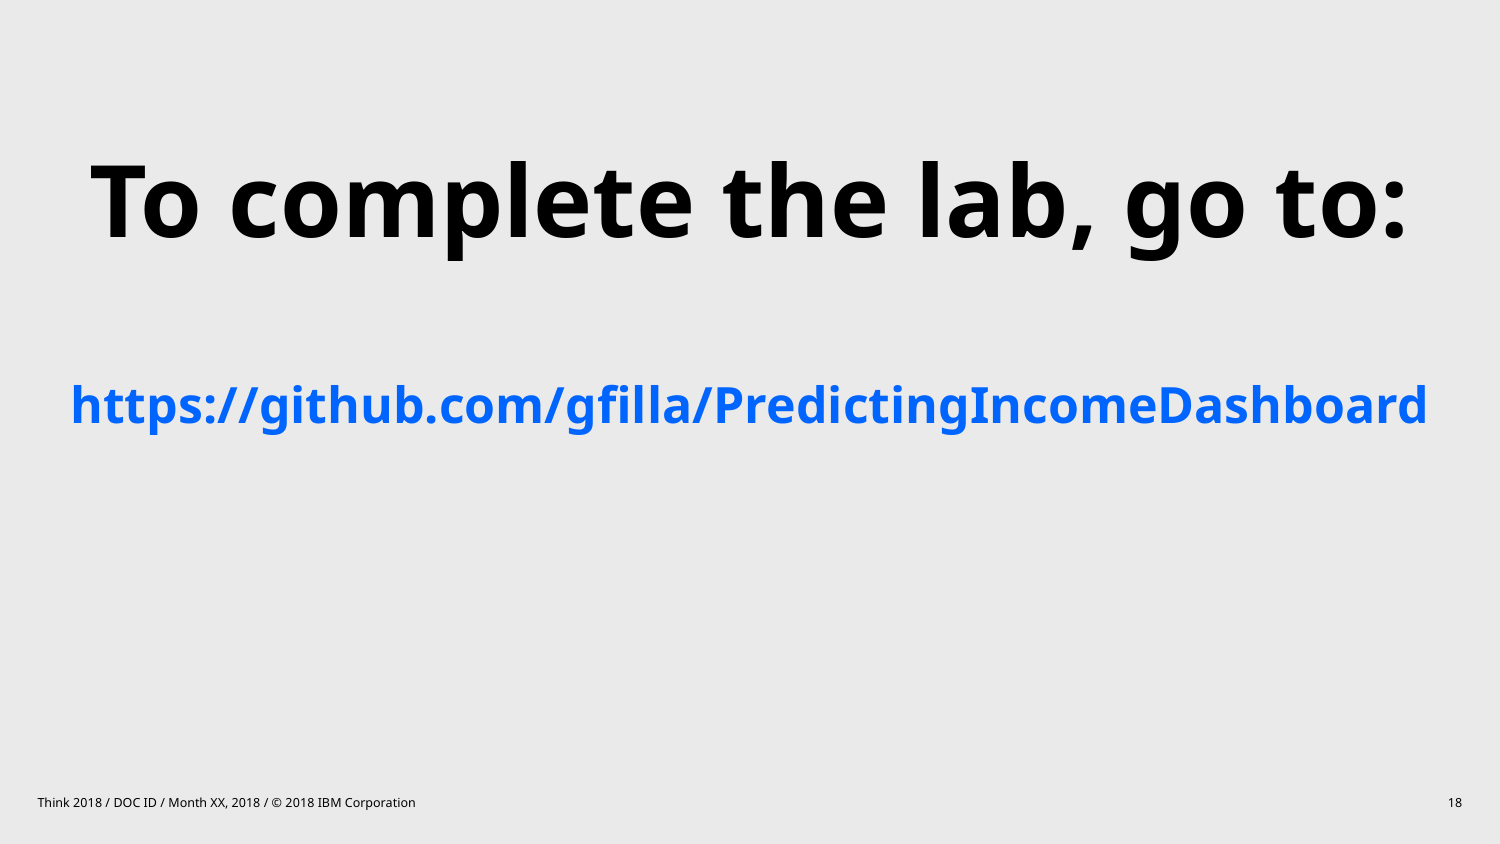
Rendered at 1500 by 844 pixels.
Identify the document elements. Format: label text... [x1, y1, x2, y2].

slide_number 18 [1125, 791, 1463, 815]
footer Think 2018 / DOC ID / Month XX, 2018 / © 2018 IBM Corporation [37, 791, 1088, 815]
title To complete the lab, go to: https://github.com/gfilla/PredictingIncomeDashboard [37, 43, 1463, 778]
